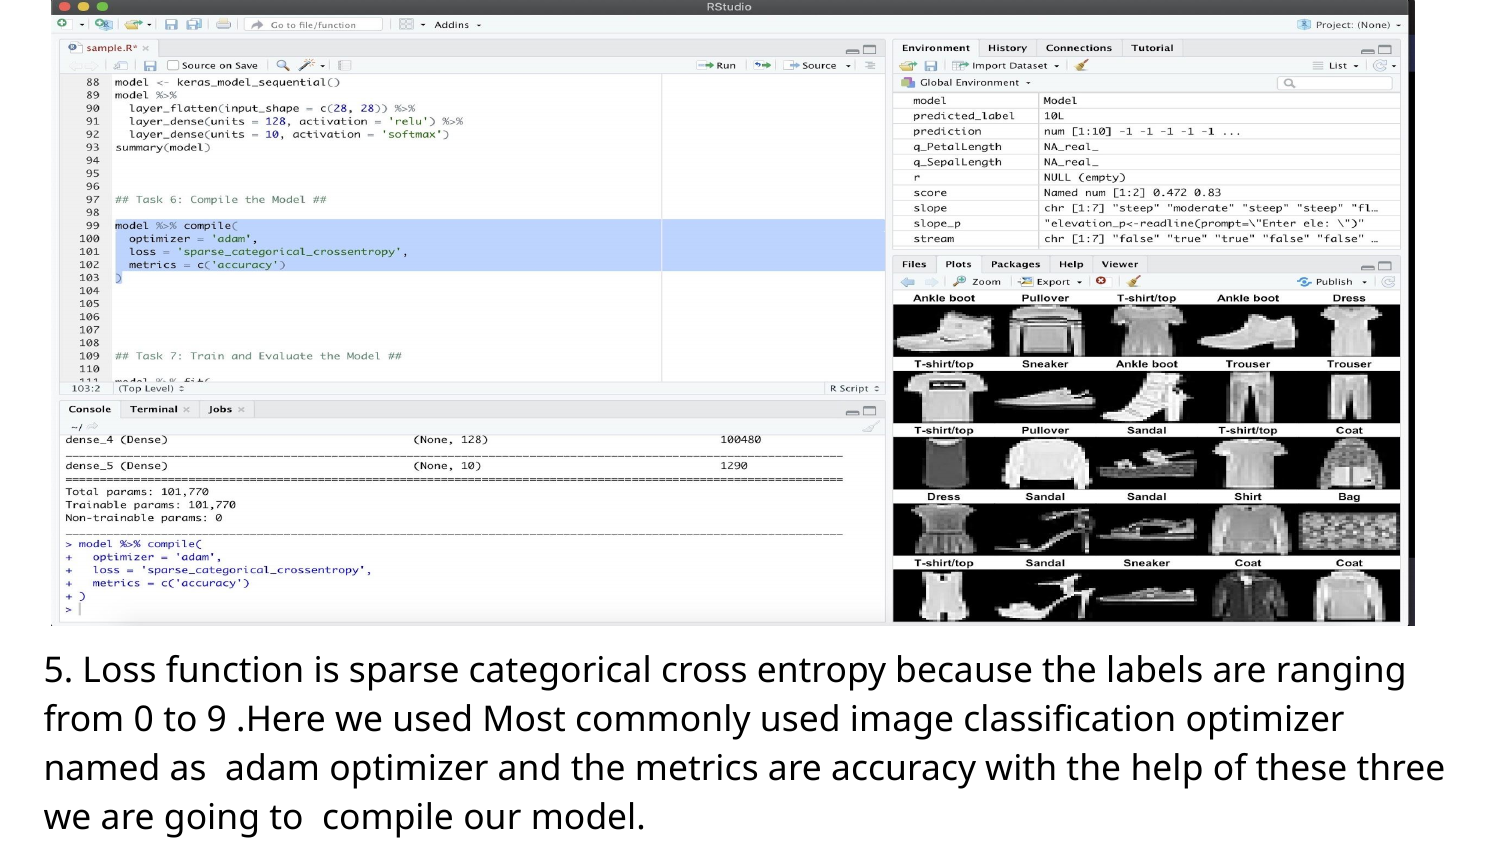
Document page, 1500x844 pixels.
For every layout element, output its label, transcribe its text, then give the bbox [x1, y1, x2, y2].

list 5. Loss function is sparse categorical cross entropy because the labels are ranging from 0 to 9 .Here we used Most commonly used image classification optimizer named as adam optimizer and the metrics are accuracy with the help of these three we are going to compile our model. [28, 625, 1485, 833]
picture [50, 0, 1415, 626]
